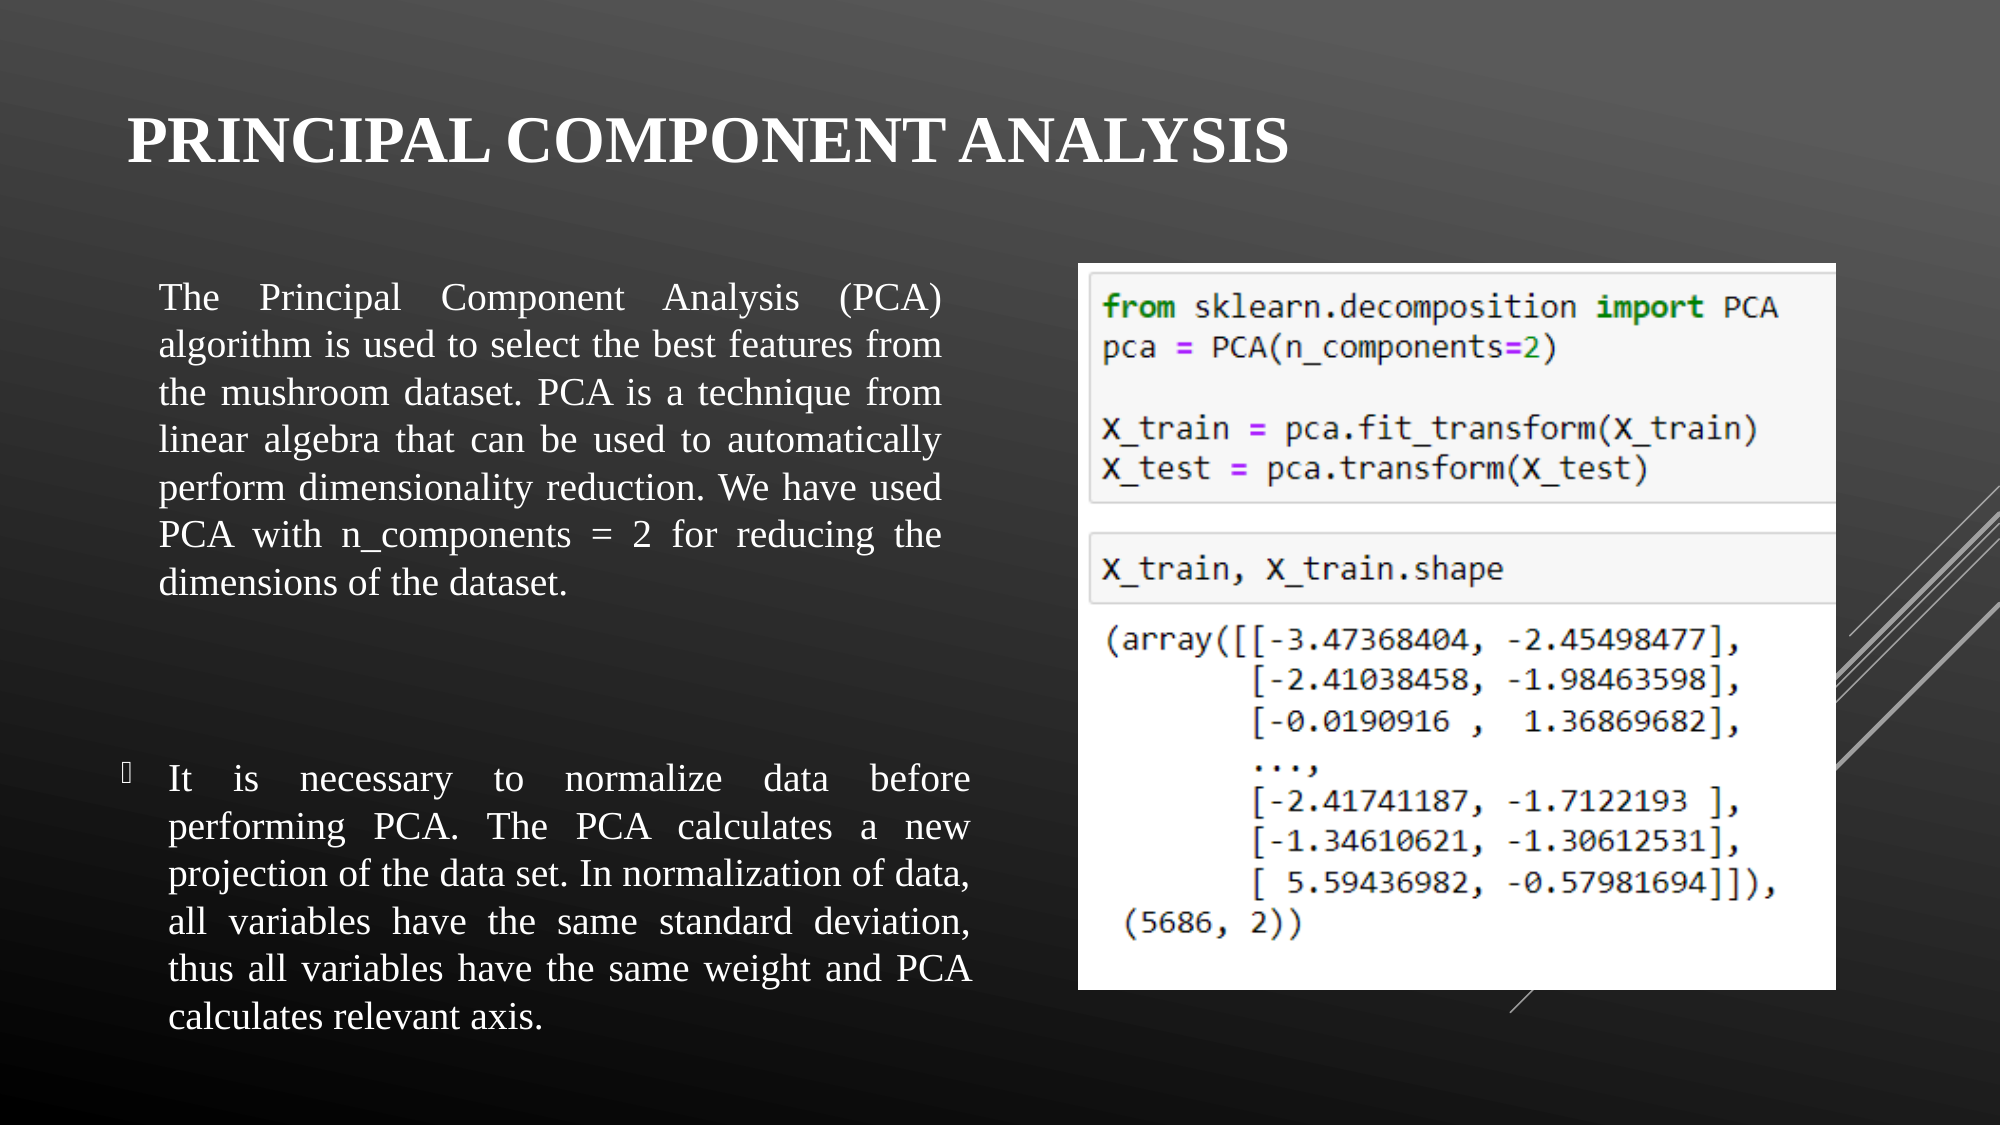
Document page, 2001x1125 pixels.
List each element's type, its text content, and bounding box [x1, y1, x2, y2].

list It is necessary to normalize data before performing PCA. The PCA calculates a new projection of the data set. In normalization of data, all variables have the same standard deviation, thus all variables have the same weight and PCA calculates relevant axis. [106, 772, 987, 1017]
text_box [1510, 485, 2000, 1013]
text_box The Principal Component Analysis (PCA) algorithm is used to select the best features from the mushroom dataset. PCA is a technique from linear algebra that can be used to automatically perform dimensionality reduction. We have used PCA with n_components = 2 for reducing the dimensions of the dataset. [143, 263, 958, 611]
text_box [0, 0, 2000, 1125]
picture [1078, 263, 1836, 990]
title Principal component analysis [112, 79, 1347, 193]
